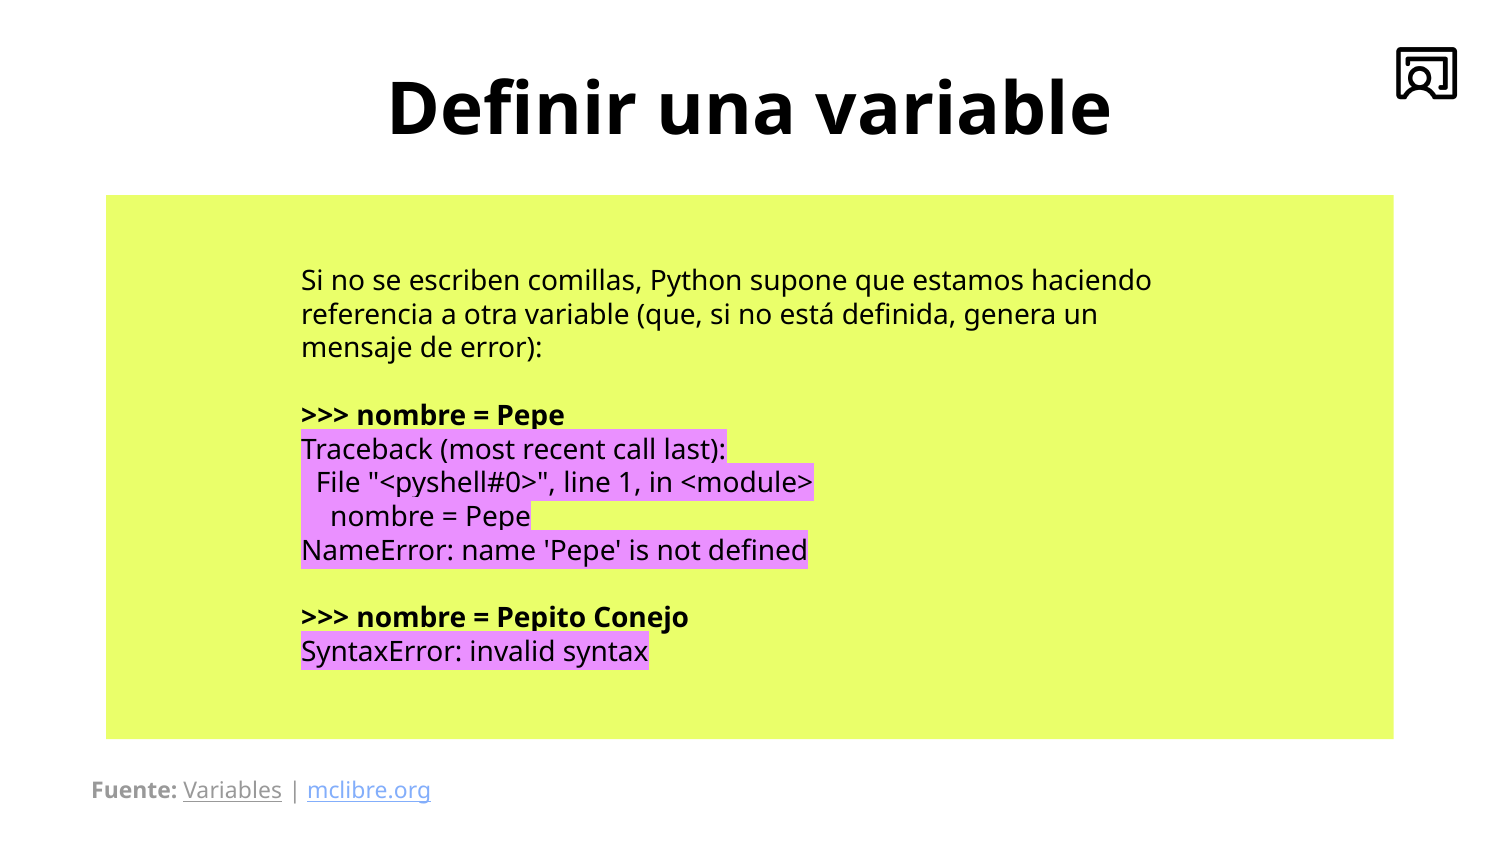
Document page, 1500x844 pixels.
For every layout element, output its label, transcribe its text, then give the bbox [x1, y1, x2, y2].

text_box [1366, 12, 1488, 134]
text_box Fuente: Variables | mclibre.org [76, 760, 479, 822]
text_box [106, 195, 1394, 740]
text_box Definir una variable [239, 56, 1261, 166]
text_box Si no se escriben comillas, Python supone que estamos haciendo referencia a otra variable (que, si no está definida, genera un mensaje de error): >>> nombre = Pepe Traceback (most recent call last): File "<pyshell#0>", line 1, in <module> nombre = Pepe NameError: name 'Pepe' is not defined >>> nombre = Pepito Conejo SyntaxError: invalid syntax [286, 247, 1214, 683]
